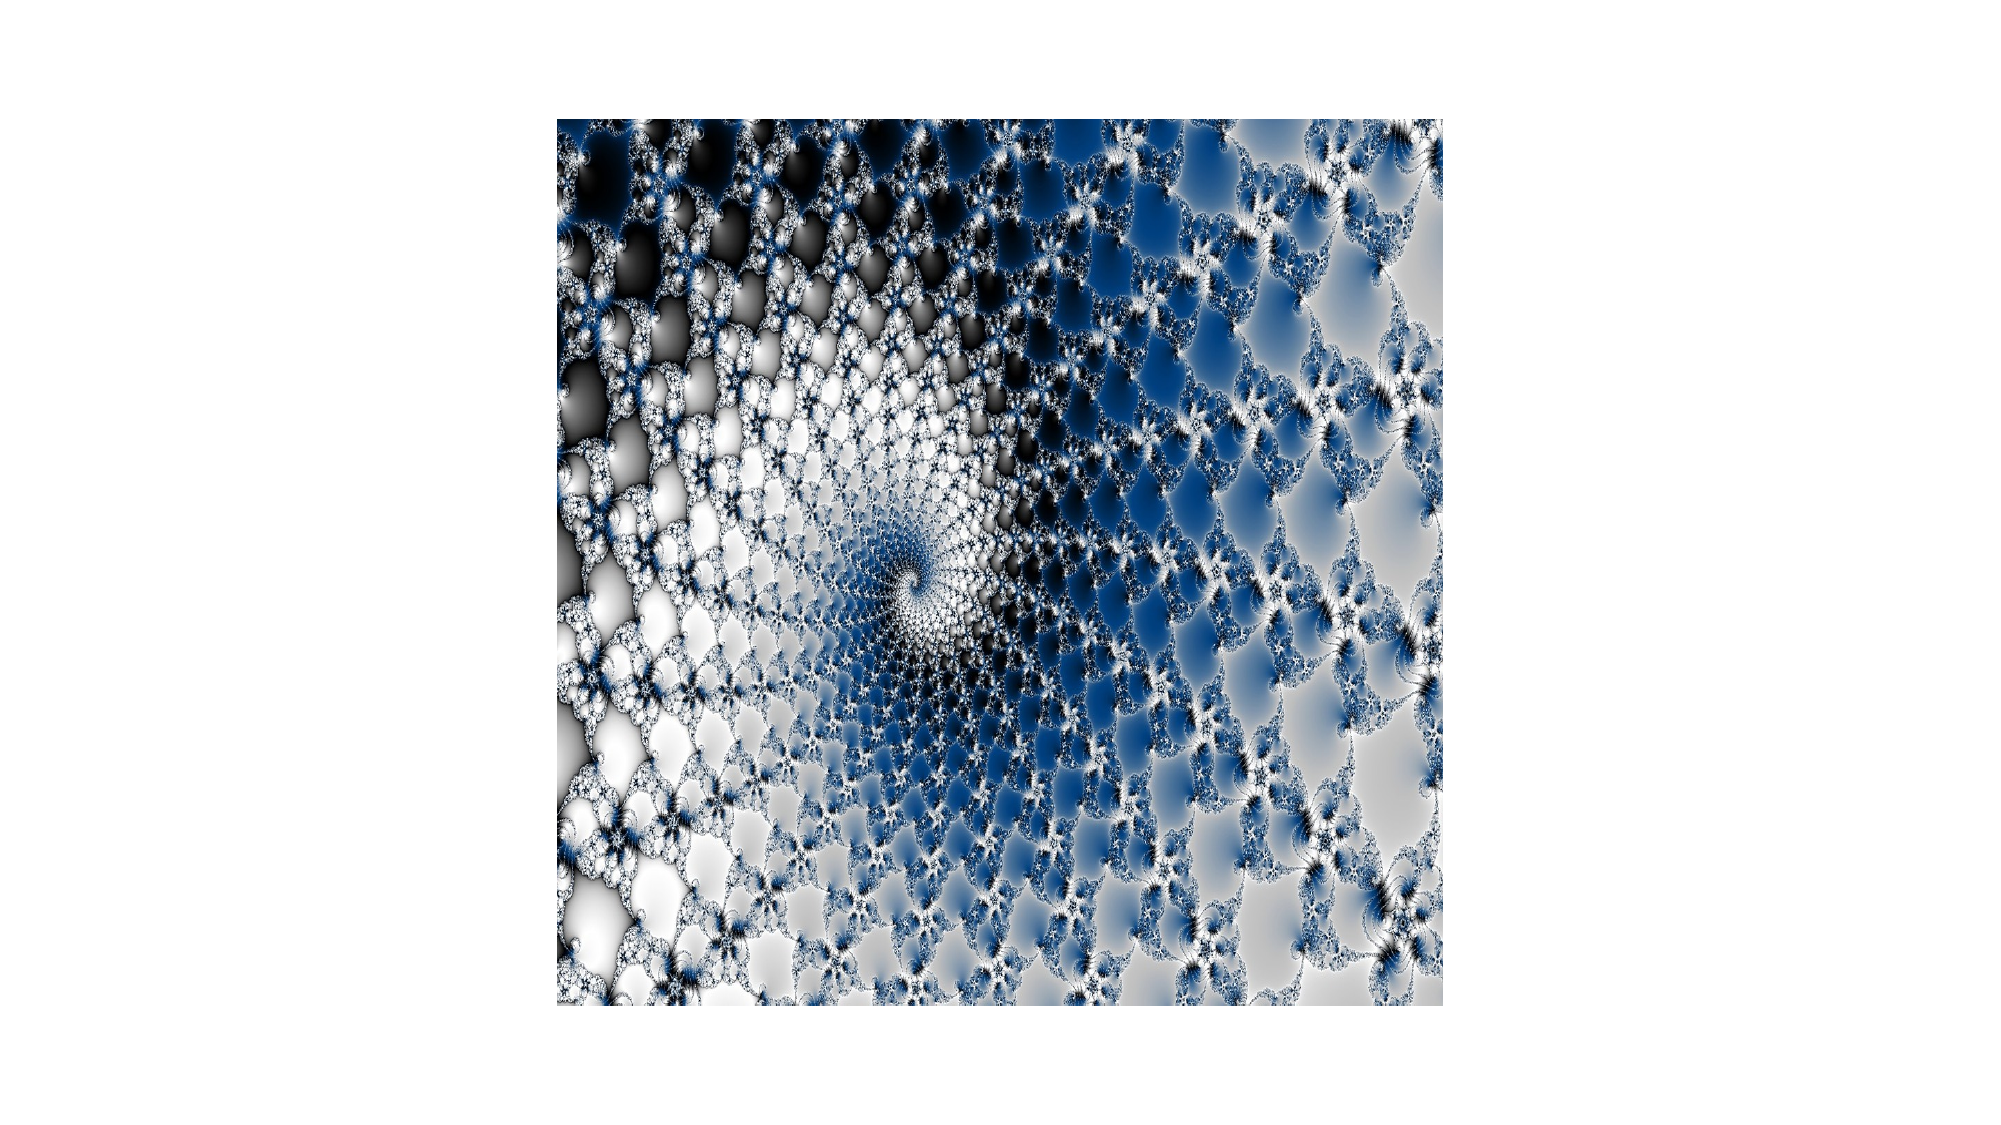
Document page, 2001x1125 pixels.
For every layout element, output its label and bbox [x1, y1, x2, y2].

picture [556, 119, 1443, 1006]
